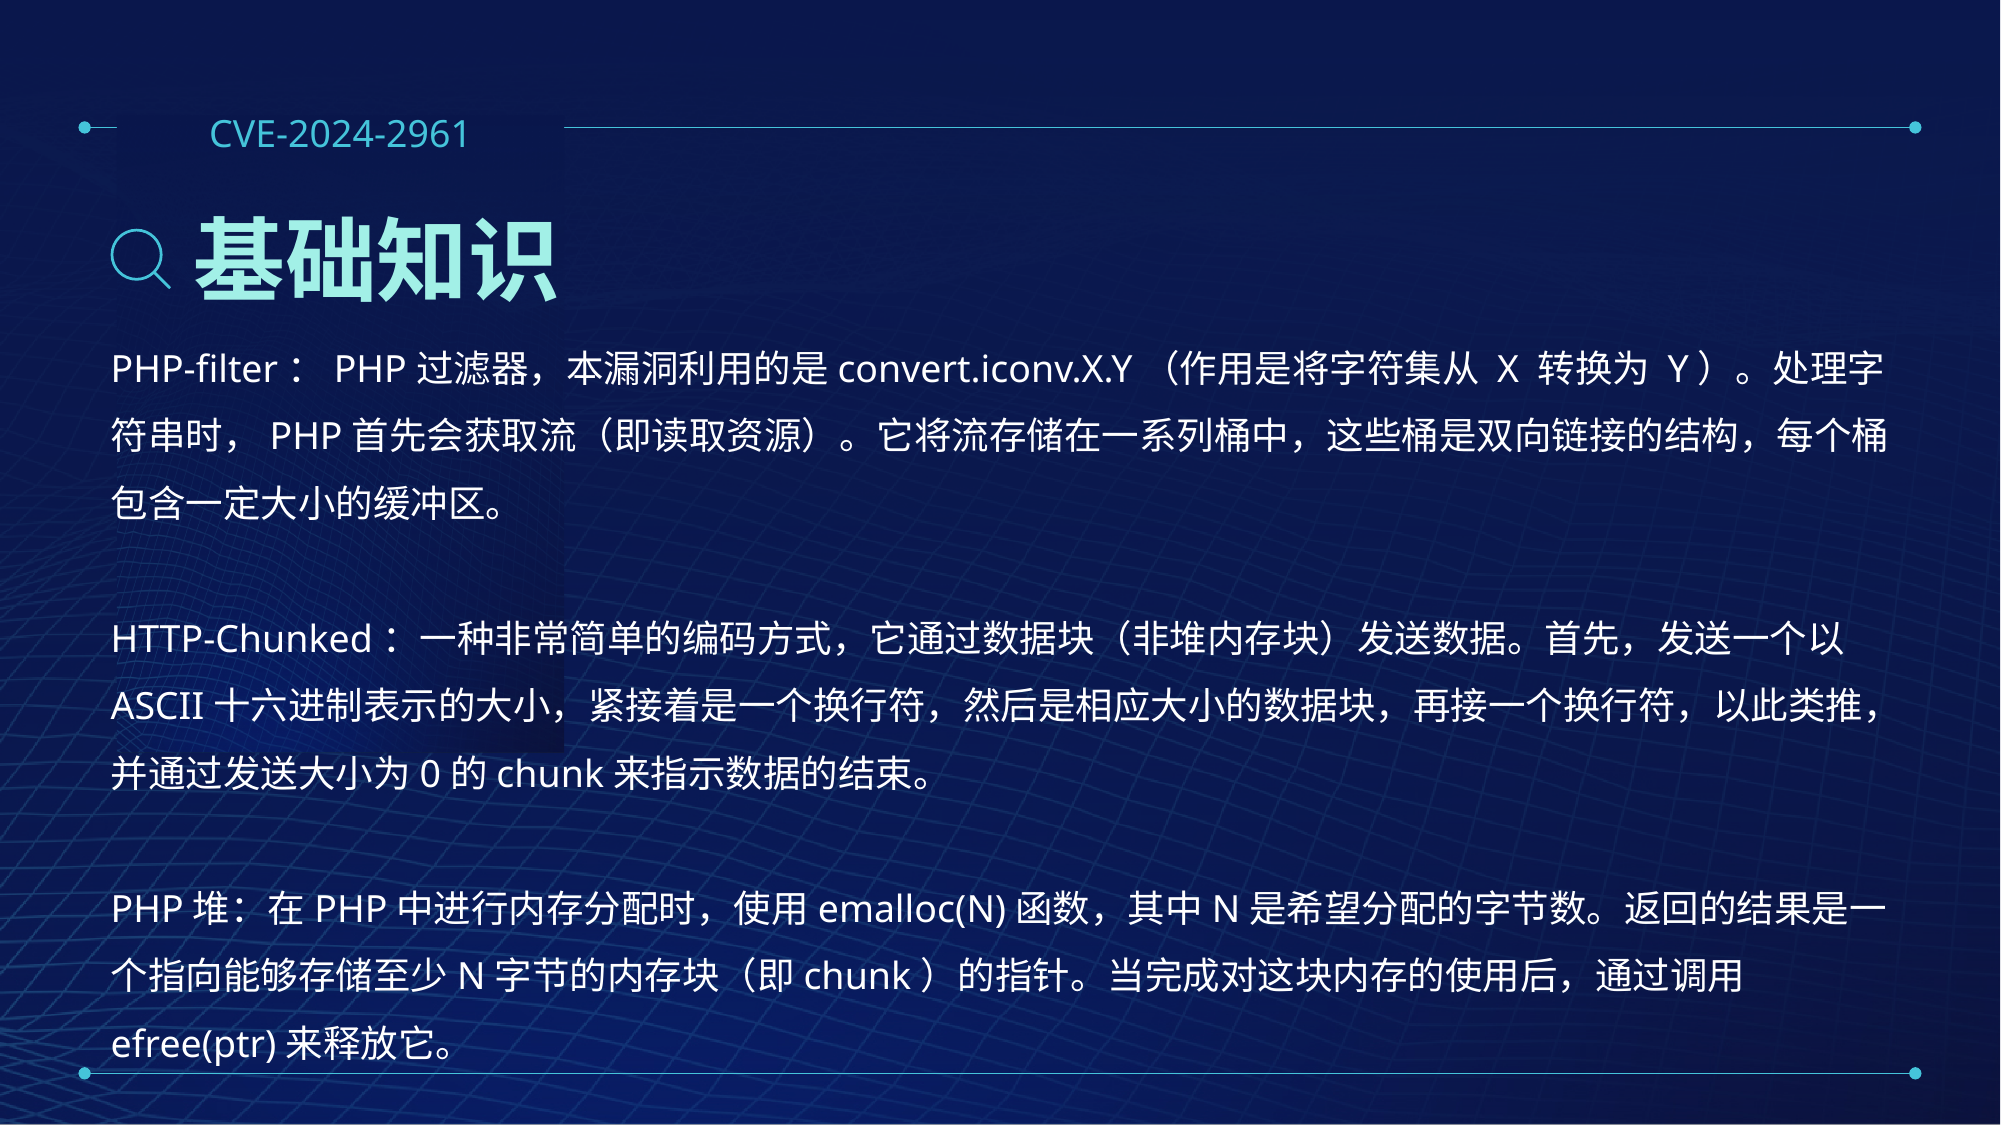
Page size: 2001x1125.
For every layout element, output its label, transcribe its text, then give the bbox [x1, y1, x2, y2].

picture [0, 0, 2001, 1125]
text_box 基础知识 [178, 195, 592, 321]
list CVE-2024-2961 [116, 115, 565, 322]
text_box [110, 228, 171, 289]
text_box PHP-filter：PHP过滤器，本漏洞利用的是convert.iconv.X.Y（作用是将字符集从 X 转换为 Y）。处理字符串时，PHP首先会获取流（即读取资源）。它将流存储在一系列桶中，这些桶是双向链接的结构，每个桶包含一定大小的缓冲区。 HTTP-Chunked：一种非常简单的编码方式，它通过数据块（非堆内存块）发送数据。首先，发送一个以ASCII十六进制表示的大小，紧接着是一个换行符，然后是相应大小的数据块，再接一个换行符，以此类推，并通过发送大小为0的chunk来指示数据的结束。 PHP堆：在PHP中进行内存分配时，使用emalloc(N)函数，其中N是希望分配的字节数。返回的结果是一个指向能够存储至少N字节的内存块（即chunk）的指针。当完成对这块内存的使用后，通过调用efree(ptr)来释放它。 [110, 322, 1890, 1065]
